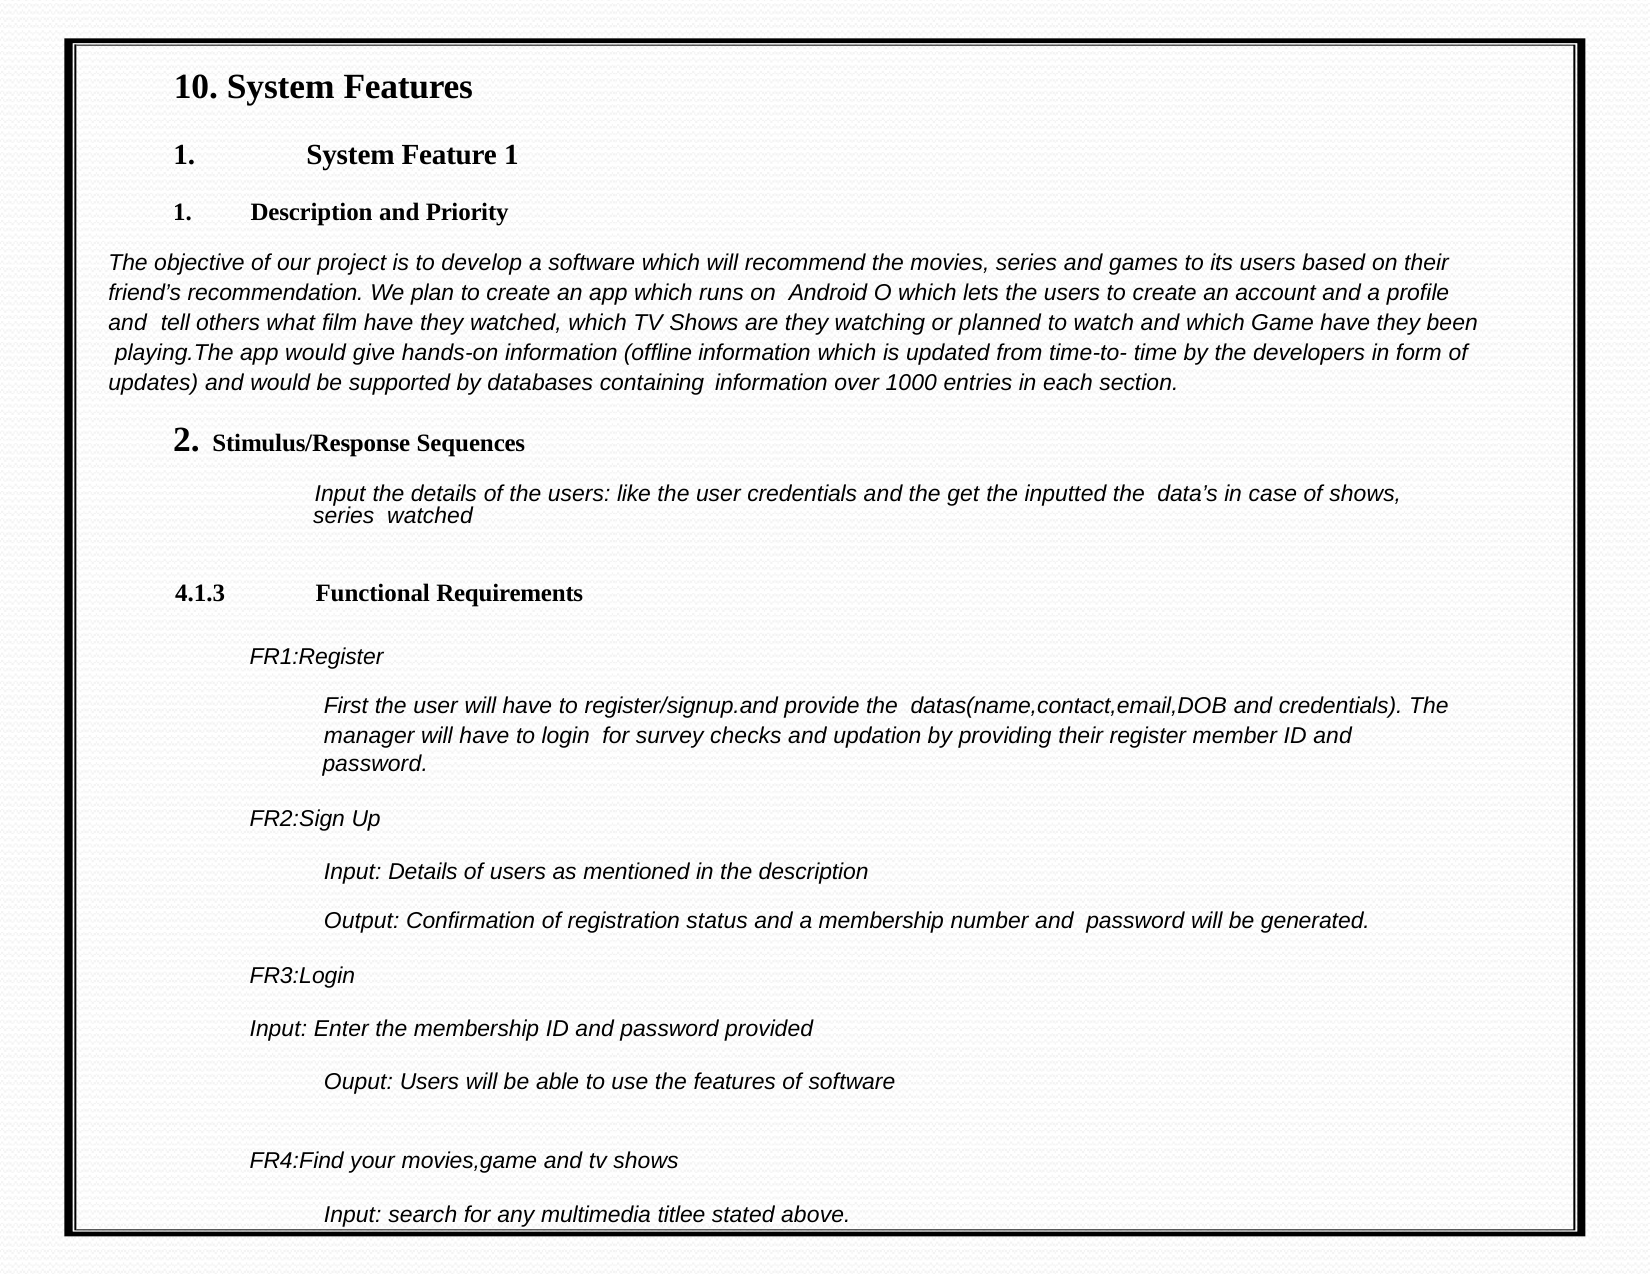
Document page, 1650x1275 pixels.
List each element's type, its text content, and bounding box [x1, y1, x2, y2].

title 10. System Features [171, 61, 500, 133]
text_box [64, 38, 1586, 1237]
text_box [0, 0, 1650, 1275]
text_box 1. System Feature 1 Description and Priority The objective of our project is to develop a software which will recommend the movies, series and games to its users based on their friend’s recommendation. We plan to create an app which runs on Android O which lets the users to create an account and a profile and tell others what film have they watched, which TV Shows are they watching or planned to watch and which Game have they been playing.The app would give hands-on information (offline information which is updated from time-to- time by the developers in form of updates) and would be supported by databases containing information over 1000 entries in each section. Stimulus/Response Sequences Input the details of the users: like the user credentials and the get the inputted the data’s in case of shows, series watched 4.1.3 Functional Requirements FR1:Register First the user will have to register/signup.and provide the datas(name,contact,email,DOB and credentials). The manager will have to login for survey checks and updation by providing their register member ID and password. FR2:Sign Up Input: Details of users as mentioned in the description Output: Confirmation of registration status and a membership number and password will be generated. FR3:Login Input: Enter the membership ID and password provided Ouput: Users will be able to use the features of software FR4:Find your movies,game and tv shows Input: search for any multimedia titlee stated above. [106, 133, 1481, 1227]
